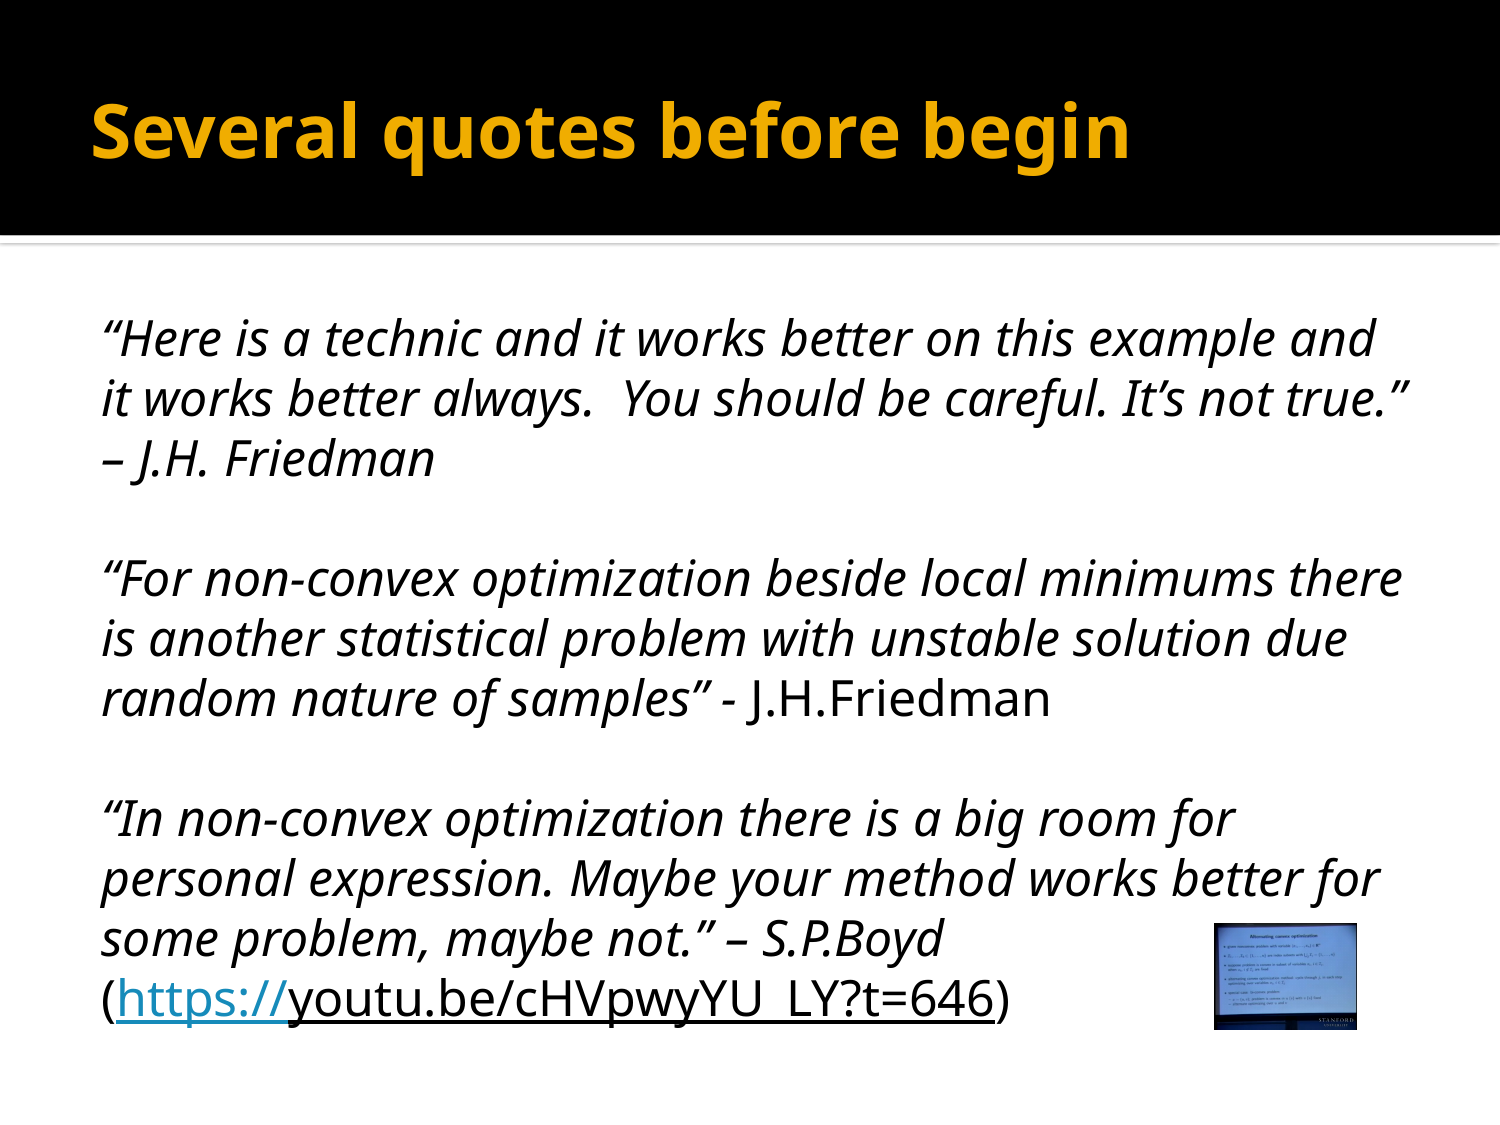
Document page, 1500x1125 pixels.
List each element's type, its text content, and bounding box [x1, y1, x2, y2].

list “Here is a technic and it works better on this example and it works better always. You should be careful. It’s not true.” – J.H. Friedman “For non-convex optimization beside local minimums there is another statistical problem with unstable solution due random nature of samples” - J.H.Friedman “In non-convex optimization there is a big room for personal expression. Maybe your method works better for some problem, maybe not.” – S.P.Boyd (https://youtu.be/cHVpwyYU_LY?t=646) [75, 291, 1425, 1050]
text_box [1213, 922, 1357, 1031]
title Several quotes before begin [75, 25, 1425, 231]
